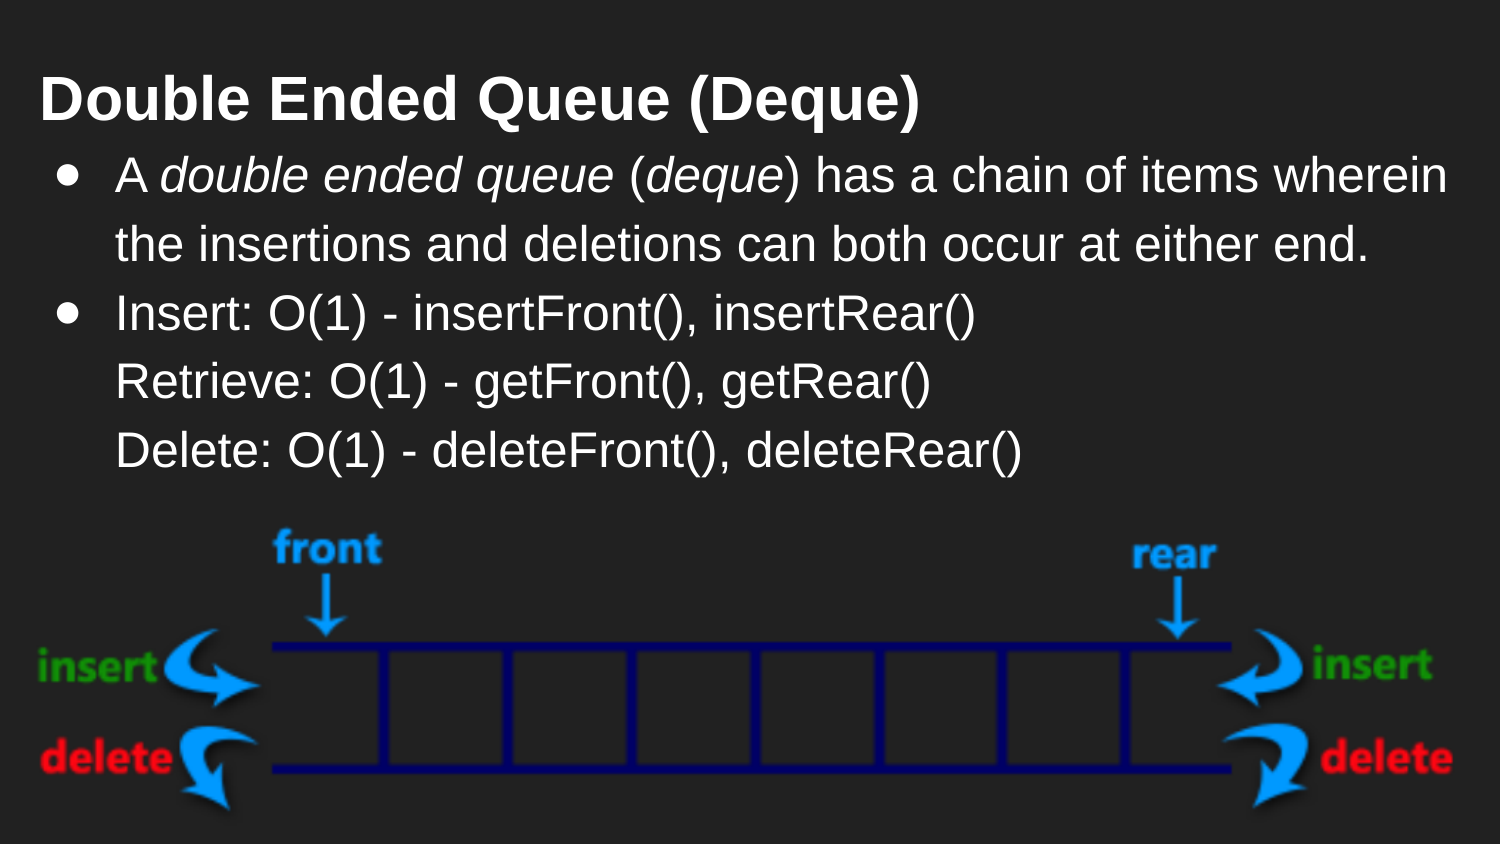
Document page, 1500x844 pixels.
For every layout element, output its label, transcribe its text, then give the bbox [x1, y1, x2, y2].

list Double Ended Queue (Deque) A double ended queue (deque) has a chain of items wherein the insertions and deletions can both occur at either end. Insert: O(1) - insertFront(), insertRear() Retrieve: O(1) - getFront(), getRear() Delete: O(1) - deleteFront(), deleteRear() [24, 31, 1482, 504]
picture [0, 505, 1500, 844]
